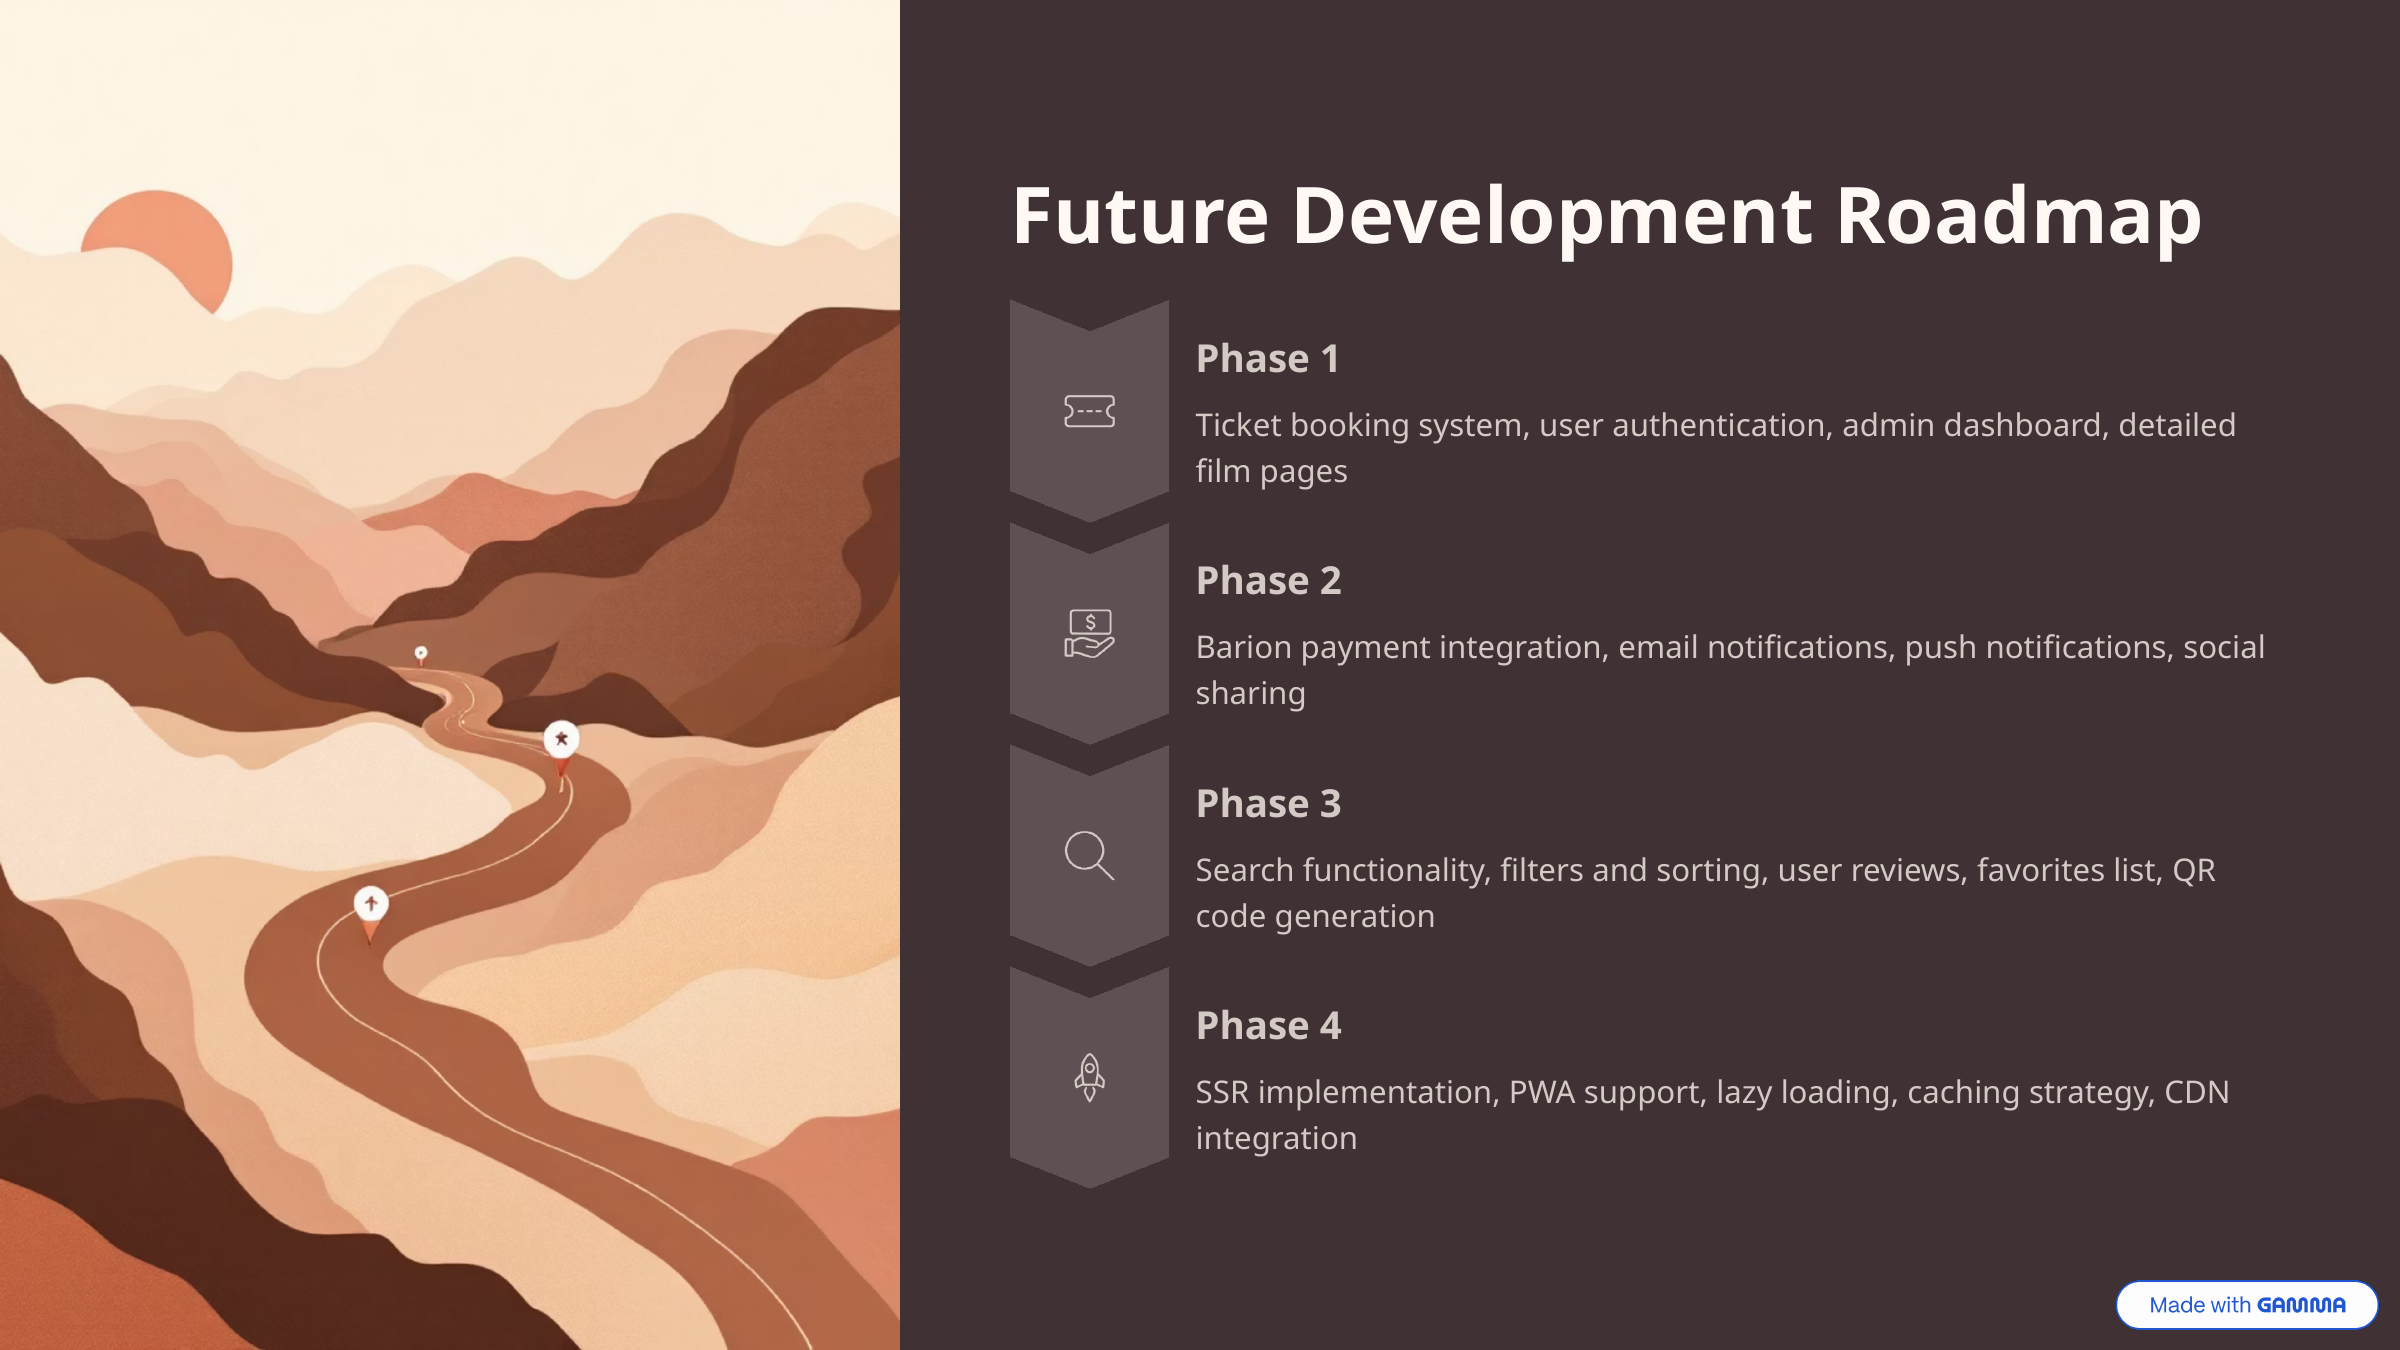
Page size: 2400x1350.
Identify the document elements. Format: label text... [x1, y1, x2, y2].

text_box Phase 2 [1195, 553, 1591, 604]
text_box Ticket booking system, user authentication, admin dashboard, detailed film pages [1195, 397, 2290, 491]
text_box Phase 3 [1195, 776, 1591, 826]
text_box Phase 4 [1195, 998, 1591, 1048]
picture [2106, 1271, 2389, 1339]
text_box Future Development Roadmap [1010, 160, 2237, 260]
text_box Phase 1 [1195, 331, 1591, 381]
text_box Barion payment integration, email notifications, push notifications, social sharing [1195, 619, 2290, 713]
picture [1010, 299, 1169, 1189]
picture [0, 0, 900, 1350]
text_box SSR implementation, PWA support, lazy loading, caching strategy, CDN integration [1195, 1063, 2290, 1158]
text_box Search functionality, filters and sorting, user reviews, favorites list, QR code generation [1195, 841, 2290, 936]
